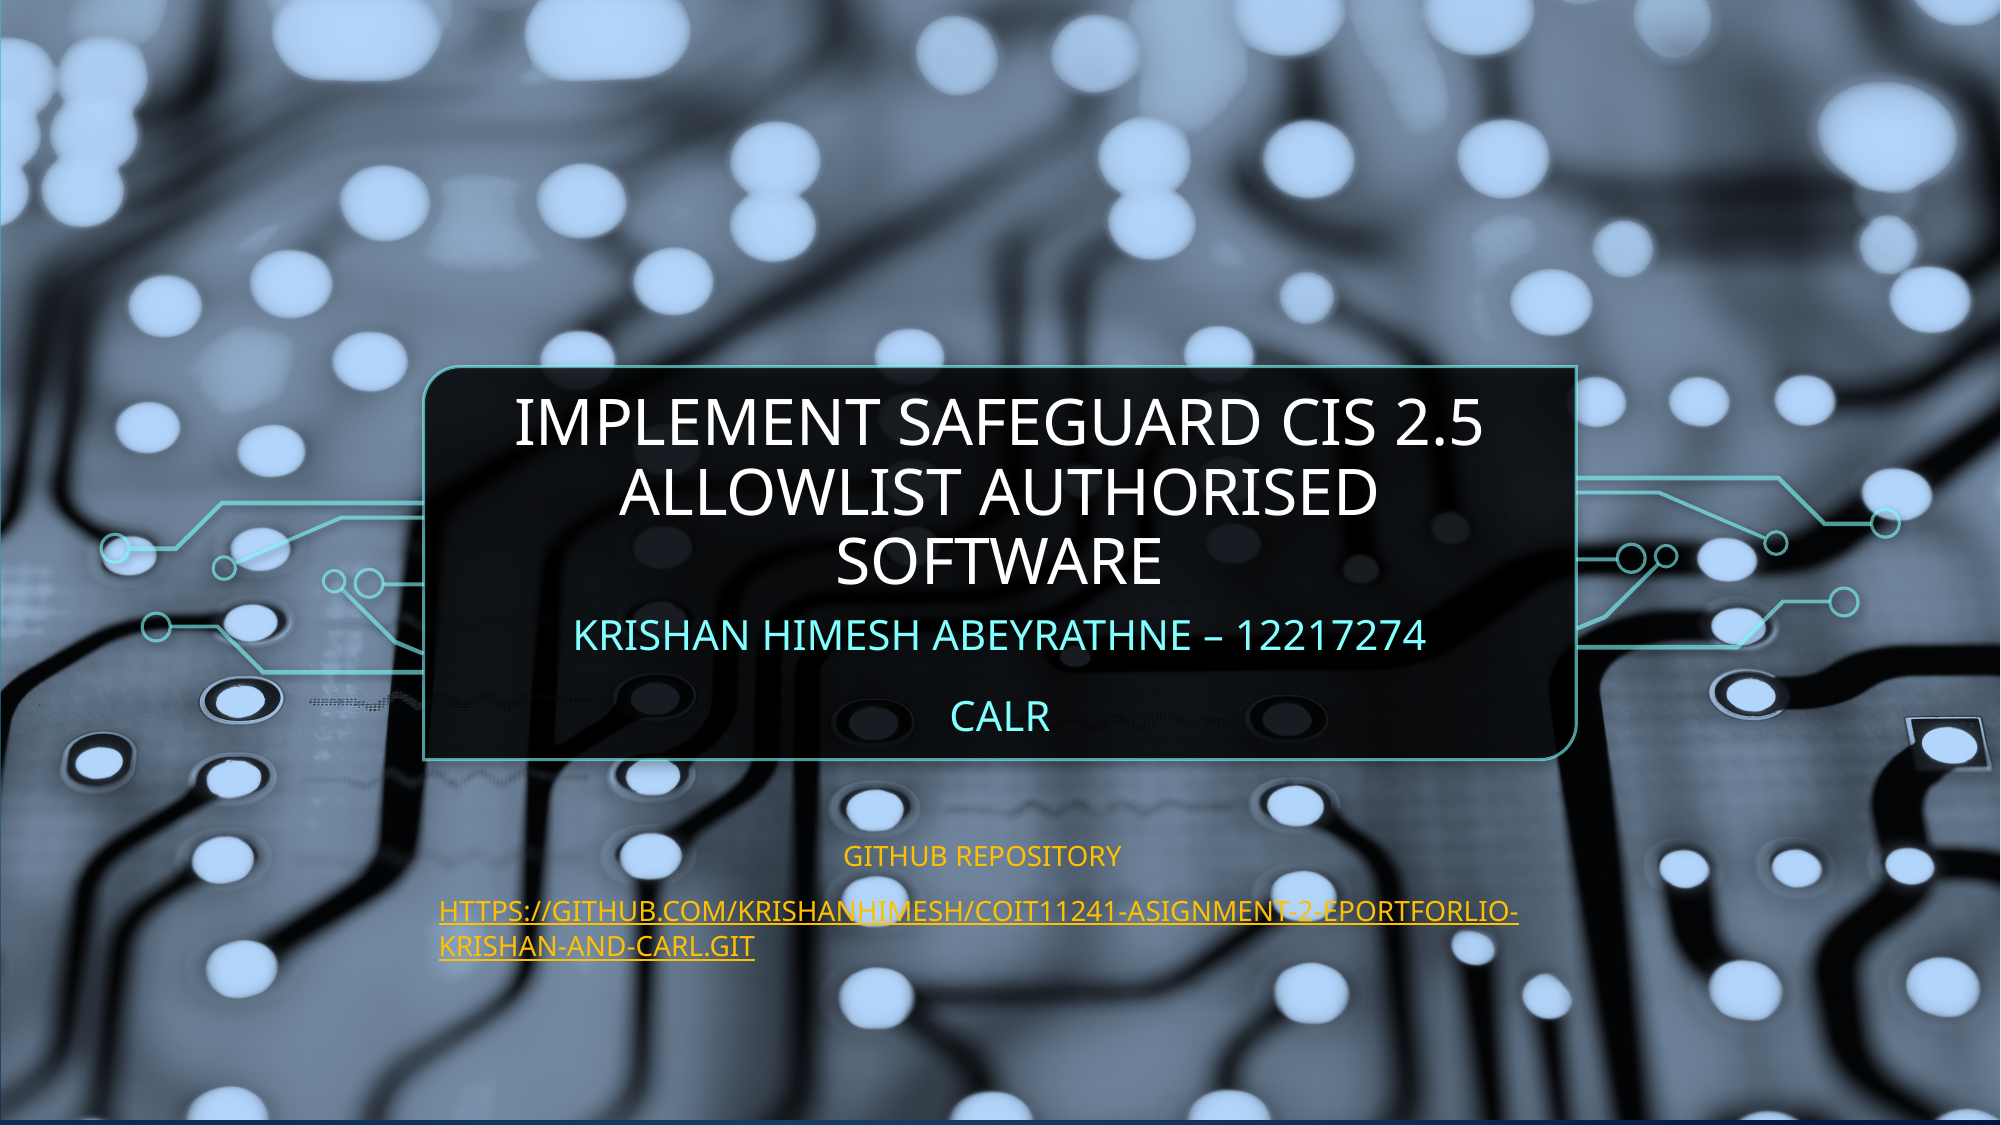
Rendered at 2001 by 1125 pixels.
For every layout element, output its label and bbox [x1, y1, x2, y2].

picture [0, 0, 2000, 1121]
text_box [99, 366, 1902, 760]
text_box [0, 1121, 2000, 1125]
